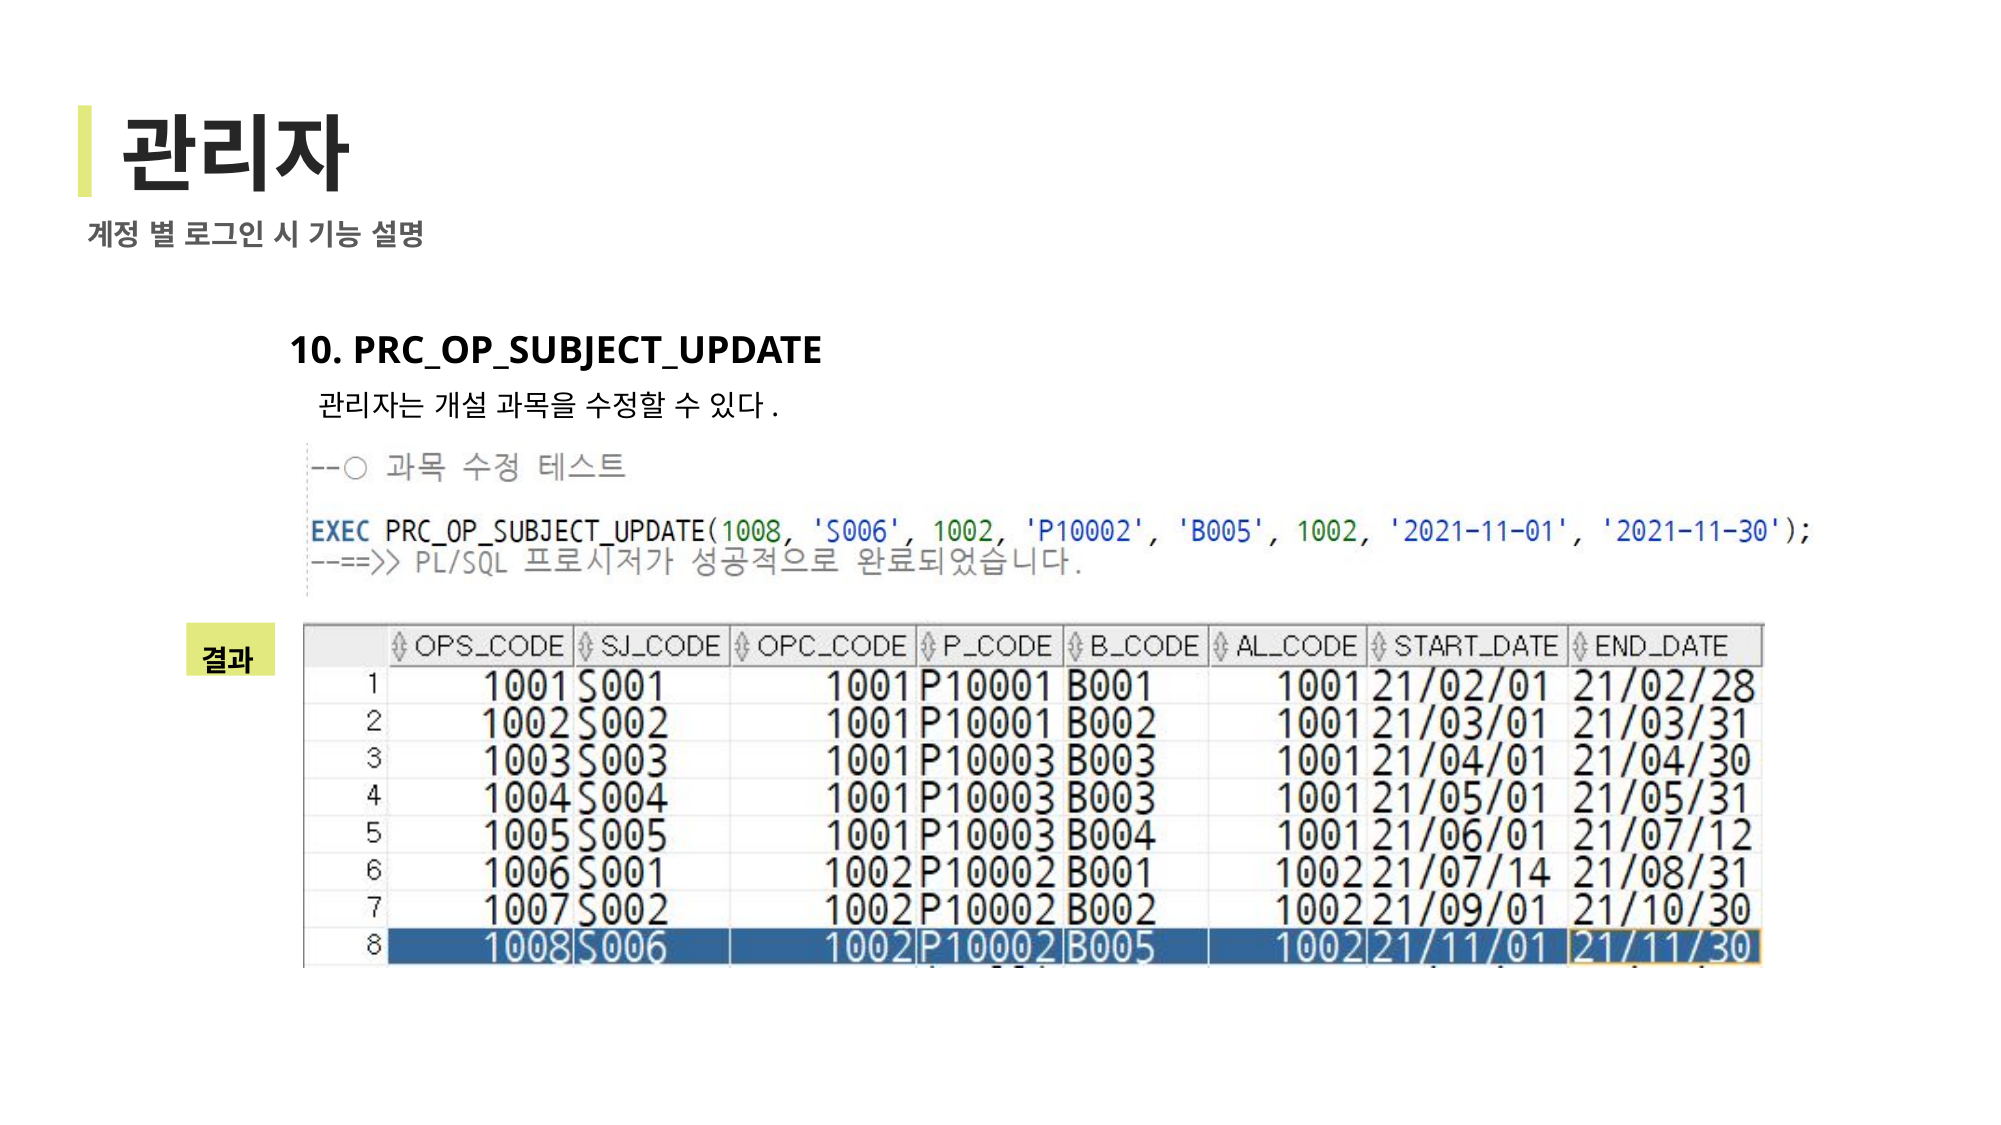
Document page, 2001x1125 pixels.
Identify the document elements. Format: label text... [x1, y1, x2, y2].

text_box 계정 별 로그인 시 기능 설명 [72, 176, 1073, 259]
picture [303, 443, 1849, 599]
text_box 관리자는 개설 과목을 수정할 수 있다. . [303, 360, 1749, 443]
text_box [186, 603, 276, 676]
text_box 관리자 [106, 93, 366, 209]
text_box 10. PRC_OP_SUBJECT_UPDATE [274, 297, 1275, 379]
picture [303, 619, 1765, 968]
text_box [77, 104, 93, 198]
